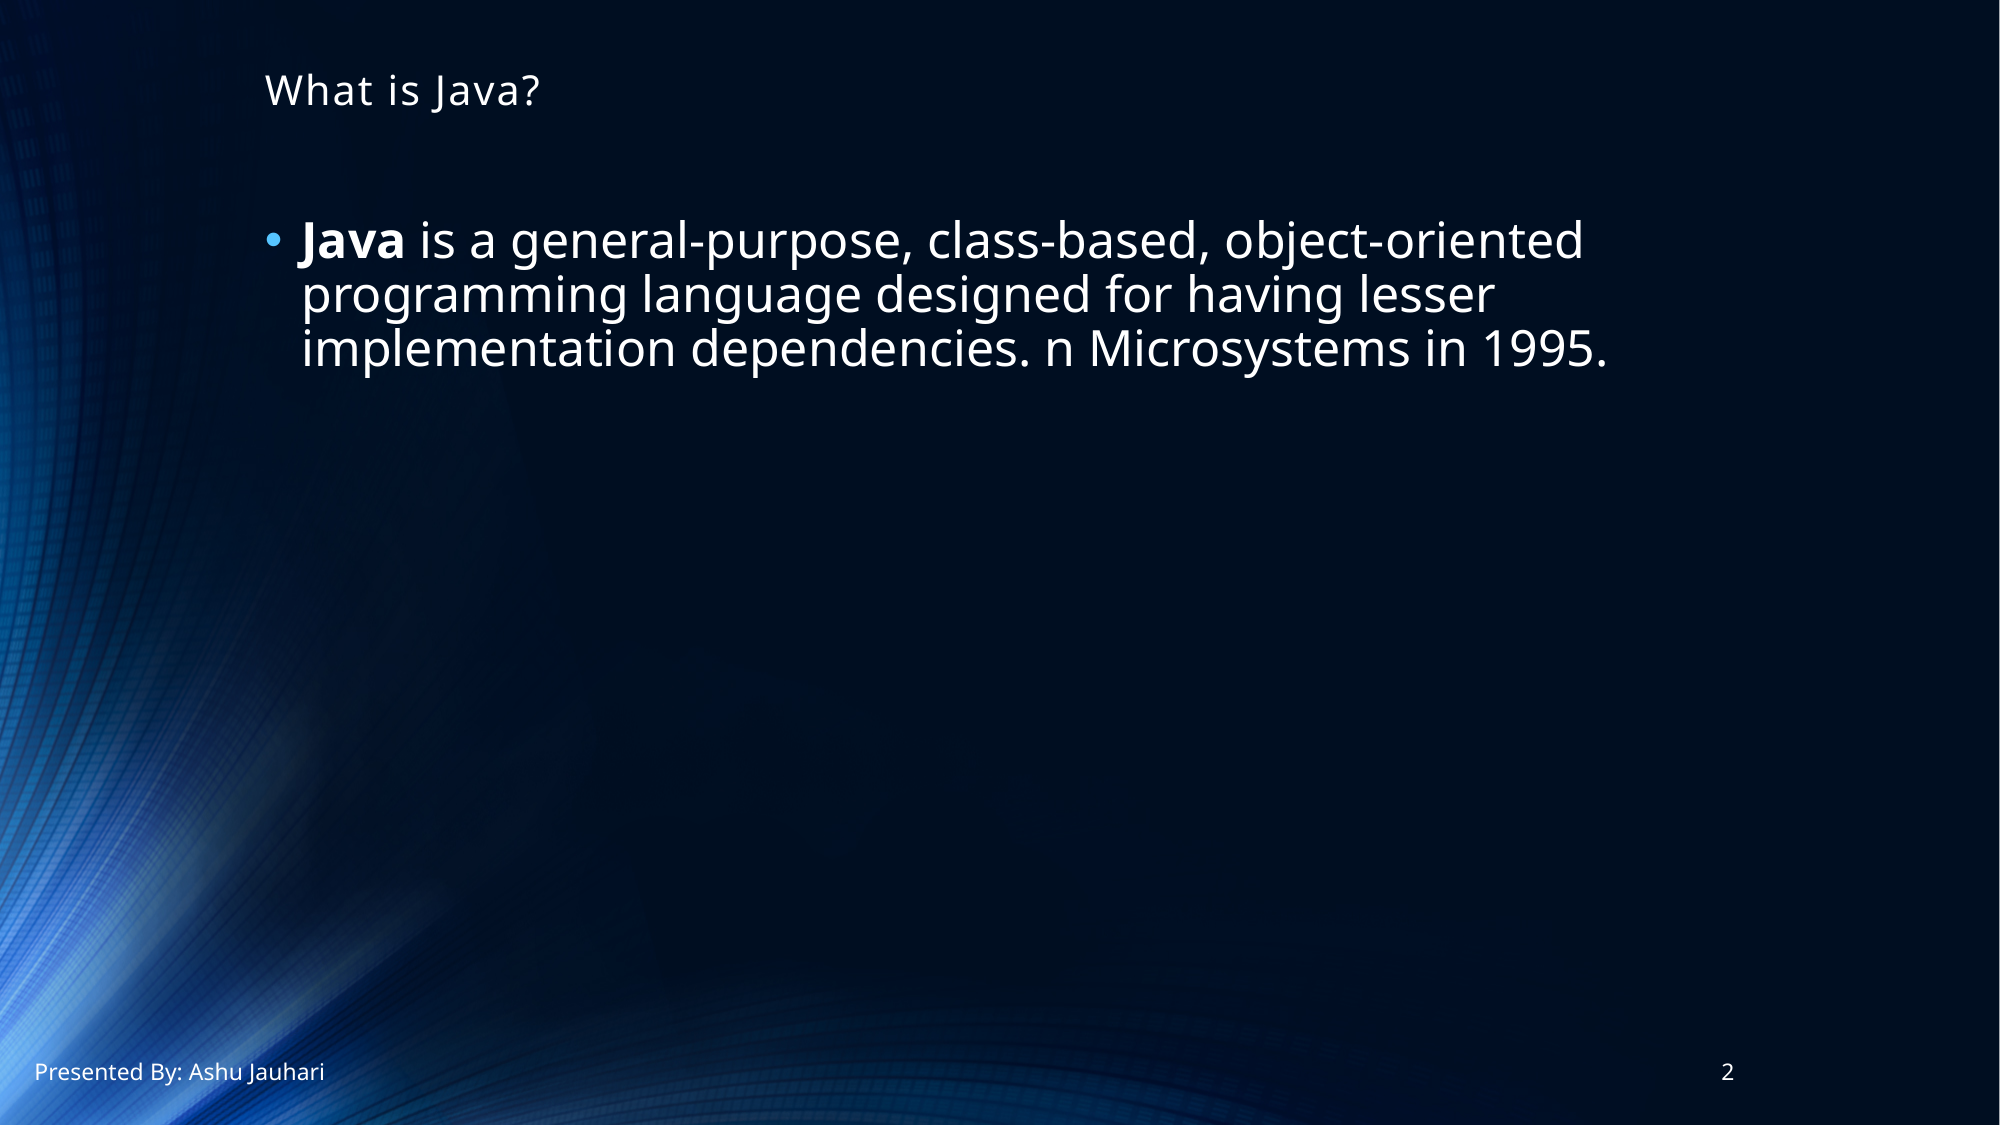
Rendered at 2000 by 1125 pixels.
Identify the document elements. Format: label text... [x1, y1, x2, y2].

title What is Java? [249, 62, 1750, 173]
list Java is a general-purpose, class-based, object-oriented programming language designed for having lesser implementation dependencies. n Microsystems in 1995. [249, 208, 1749, 421]
slide_number 2 [1612, 1050, 1750, 1096]
footer Presented By: Ashu Jauhari [19, 1050, 1325, 1096]
picture [0, 0, 2000, 1125]
